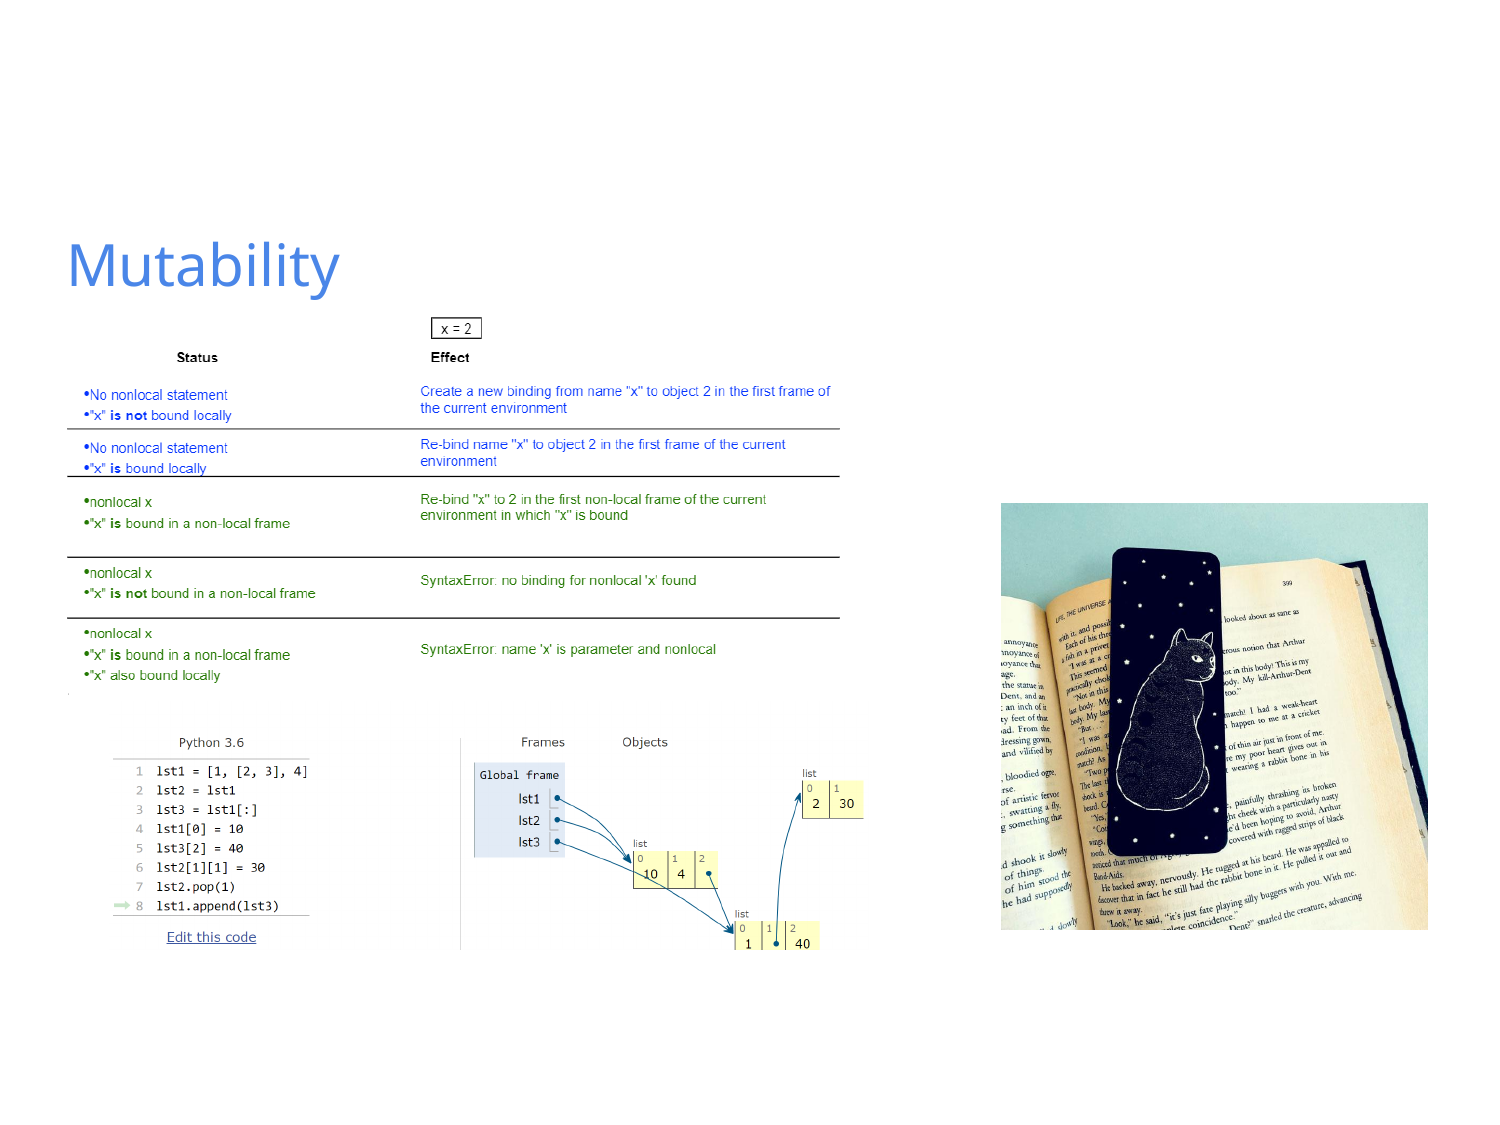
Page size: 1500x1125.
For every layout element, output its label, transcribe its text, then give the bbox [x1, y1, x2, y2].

picture [50, 307, 869, 950]
picture [1001, 502, 1429, 930]
title Mutability [51, 213, 1449, 308]
